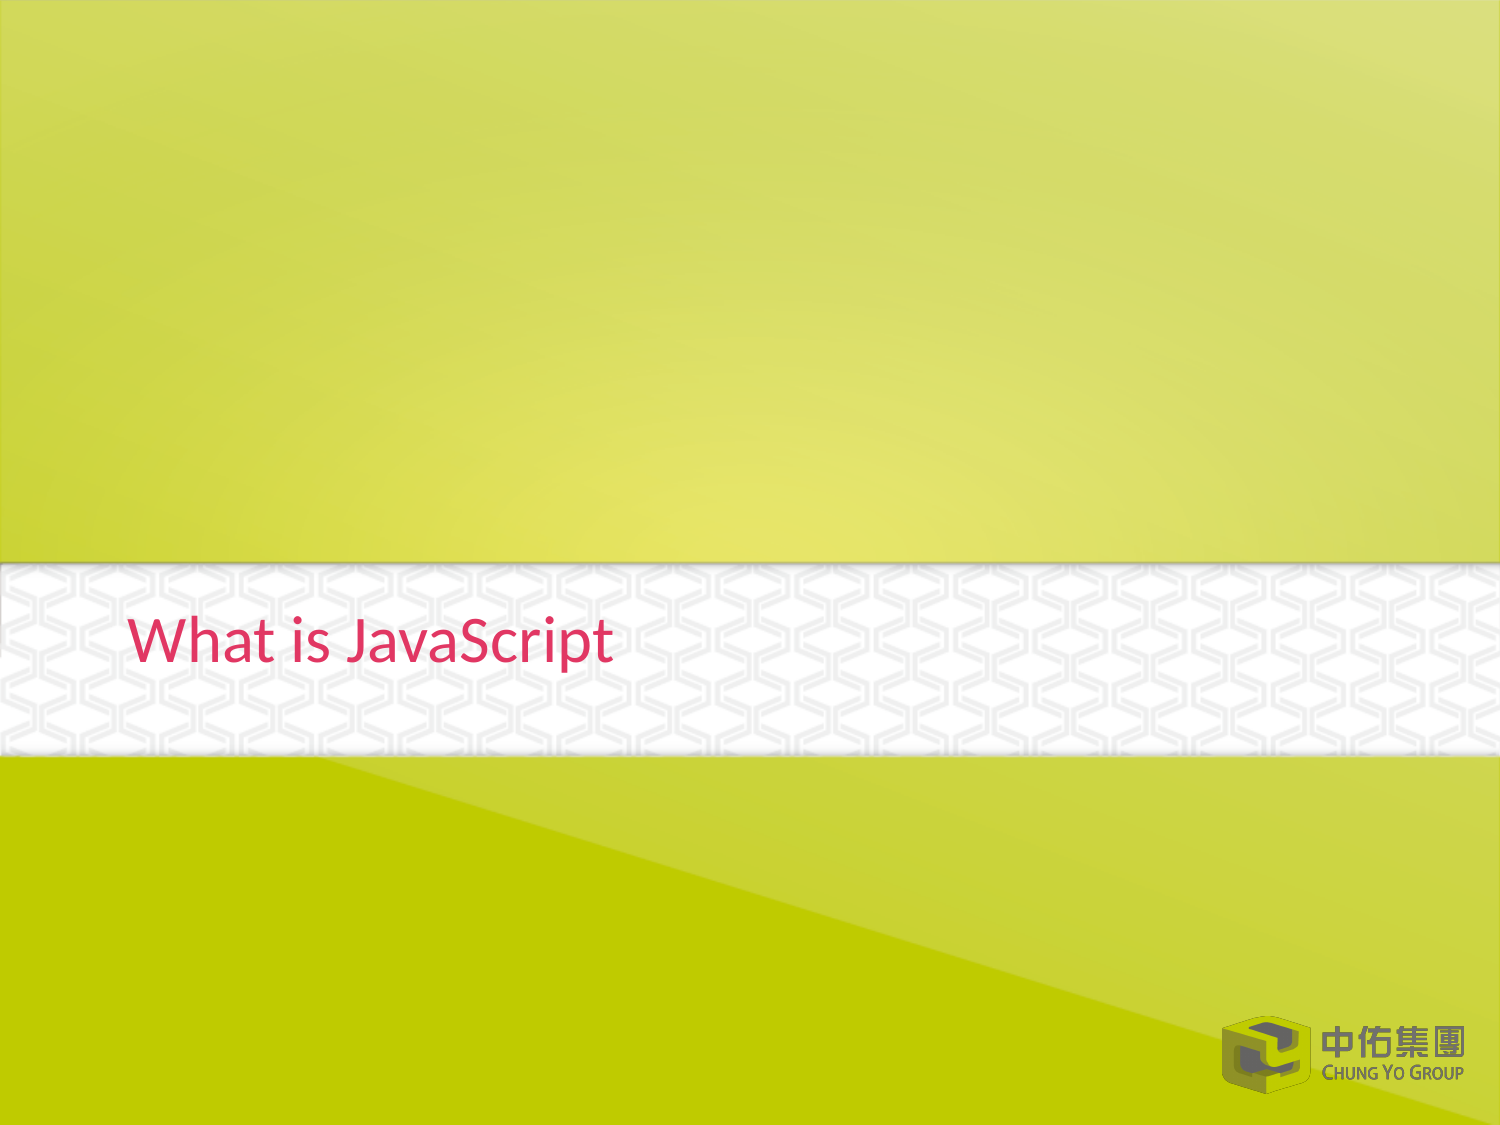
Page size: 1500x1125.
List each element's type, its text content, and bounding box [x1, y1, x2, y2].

picture [0, 0, 1500, 1125]
title What is JavaScript [127, 597, 1500, 675]
